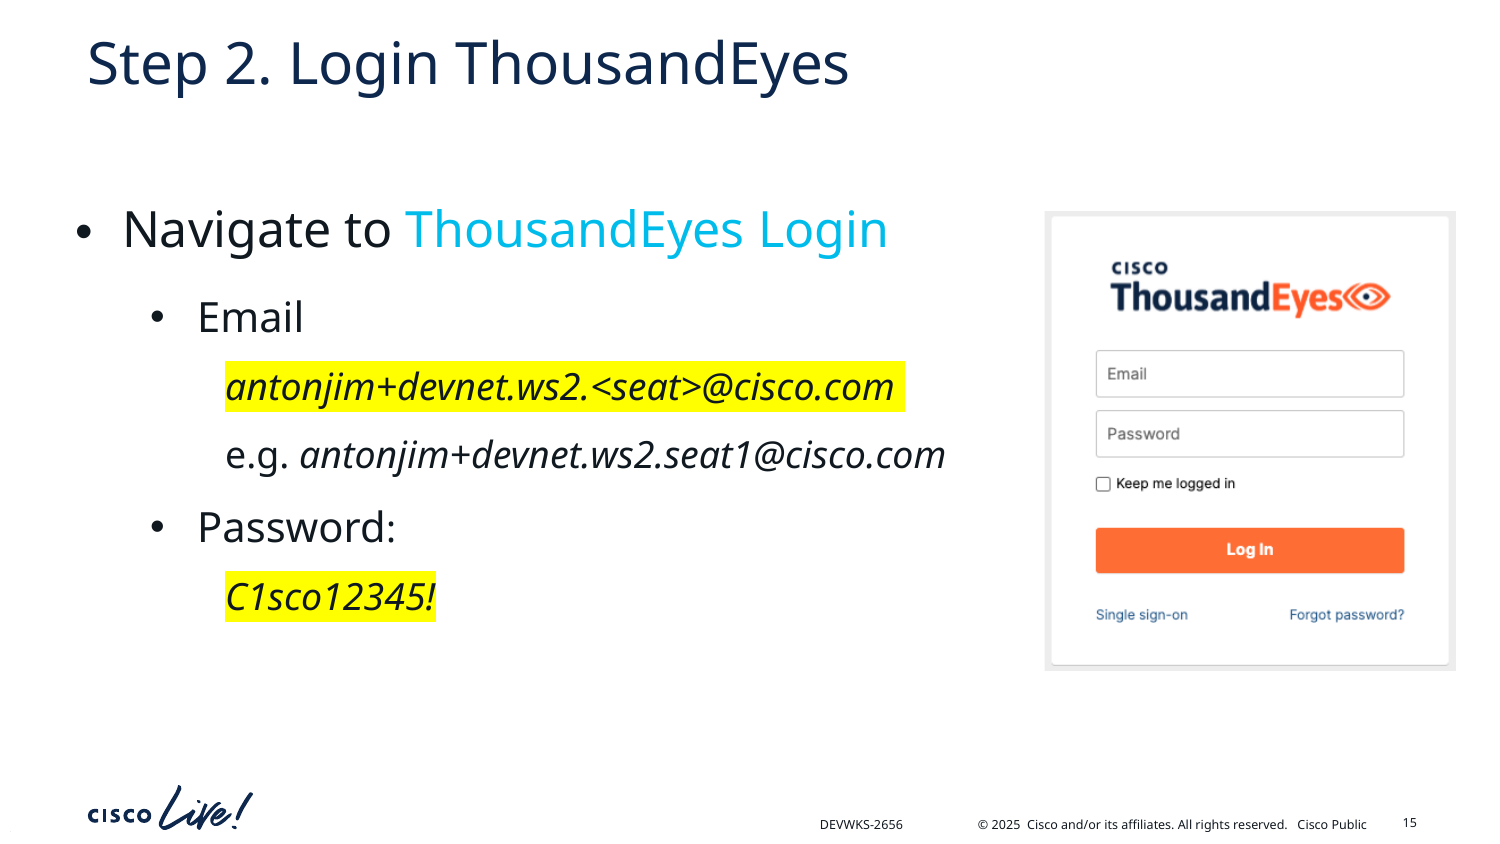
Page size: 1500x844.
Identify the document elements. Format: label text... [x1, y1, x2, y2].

slide_number 15 [1373, 800, 1432, 844]
picture [1044, 210, 1457, 671]
text_box Step 2. Login ThousandEyes [72, 32, 1429, 104]
text_box Navigate to ThousandEyes Login Email antonjim+devnet.ws2.<seat>@cisco.com e.g. antonjim+devnet.ws2.seat1@cisco.com Password: C1sco12345! [60, 156, 1029, 626]
footer DEVWKS-2656 [809, 811, 982, 838]
